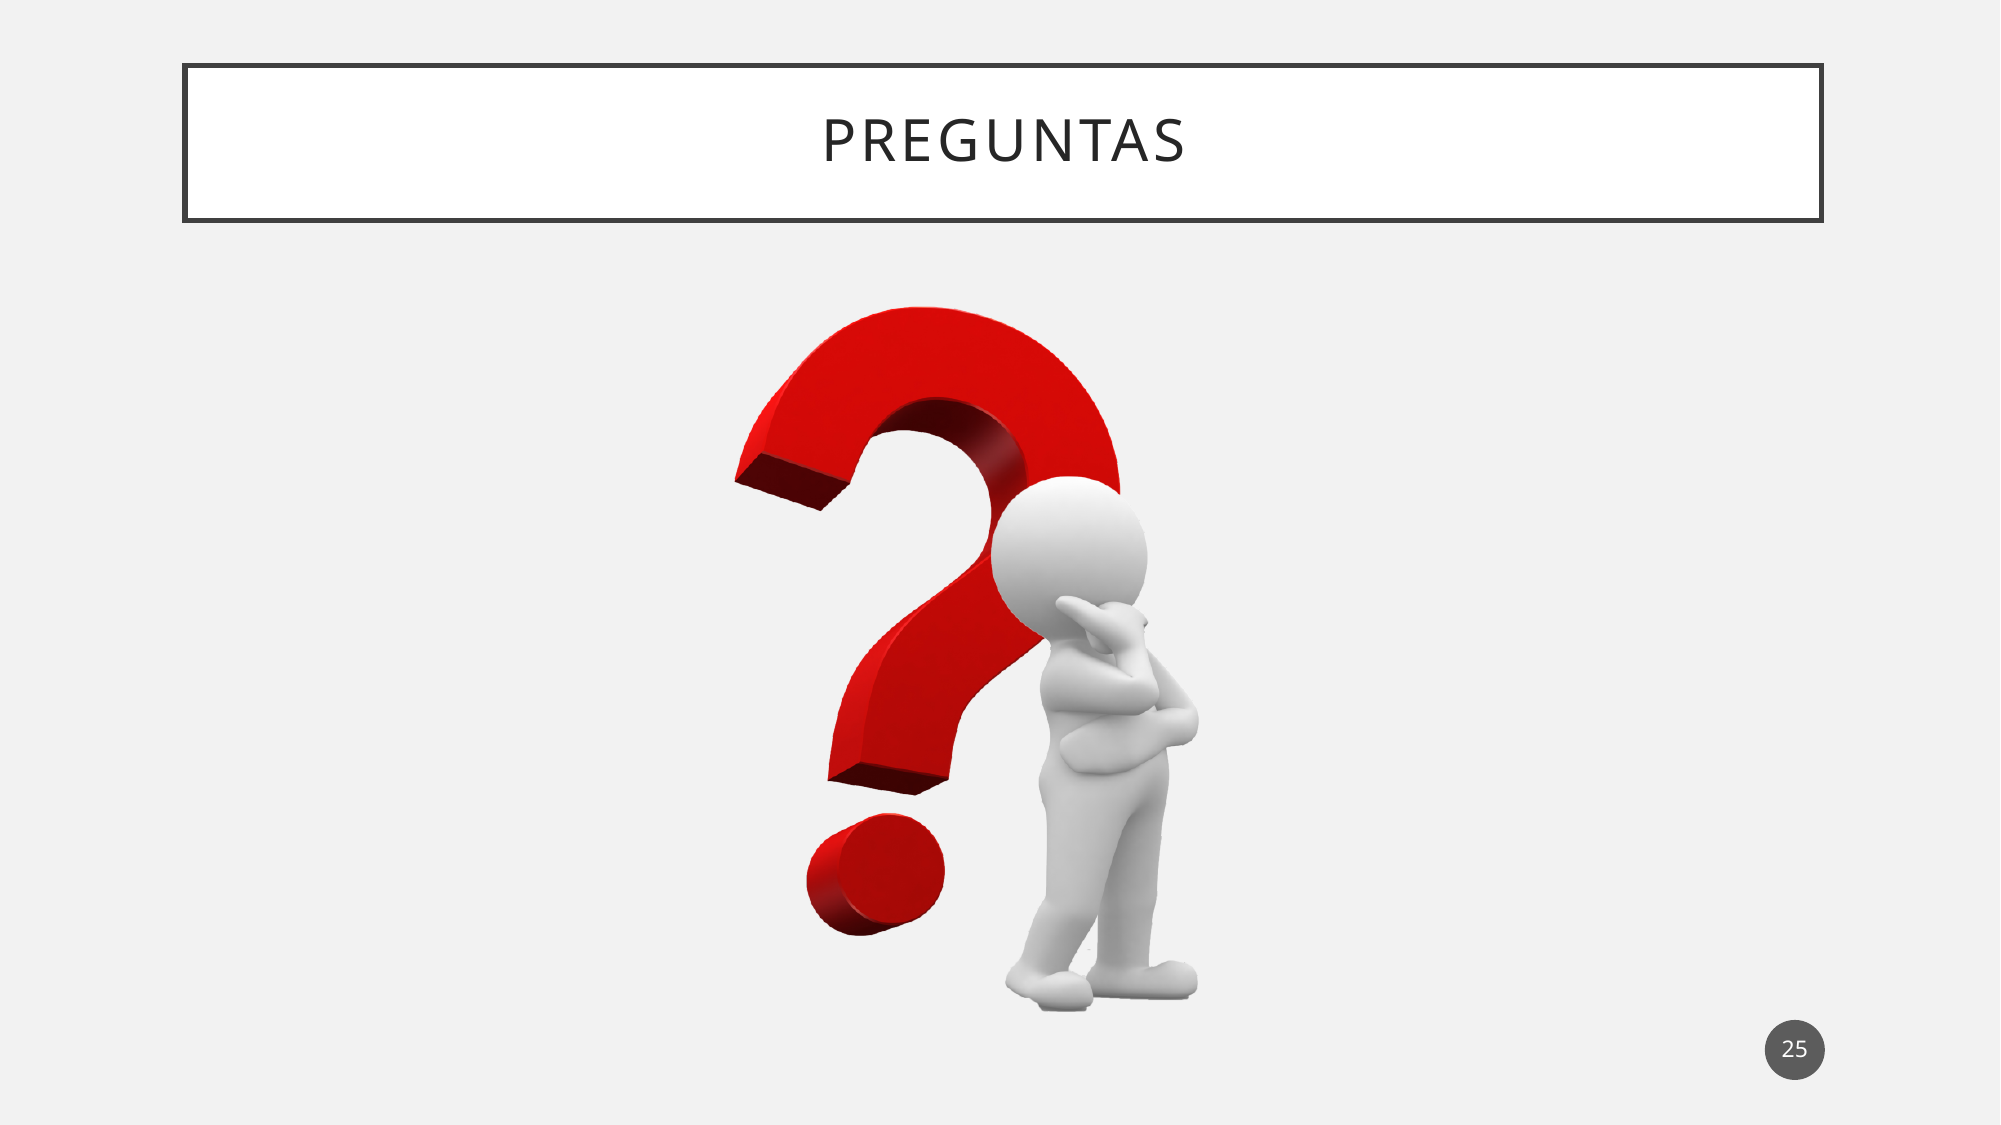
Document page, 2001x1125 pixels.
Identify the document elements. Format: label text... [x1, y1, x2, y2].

title Preguntas [182, 63, 1824, 223]
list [566, 260, 1402, 1095]
slide_number 25 [1764, 1019, 1825, 1080]
